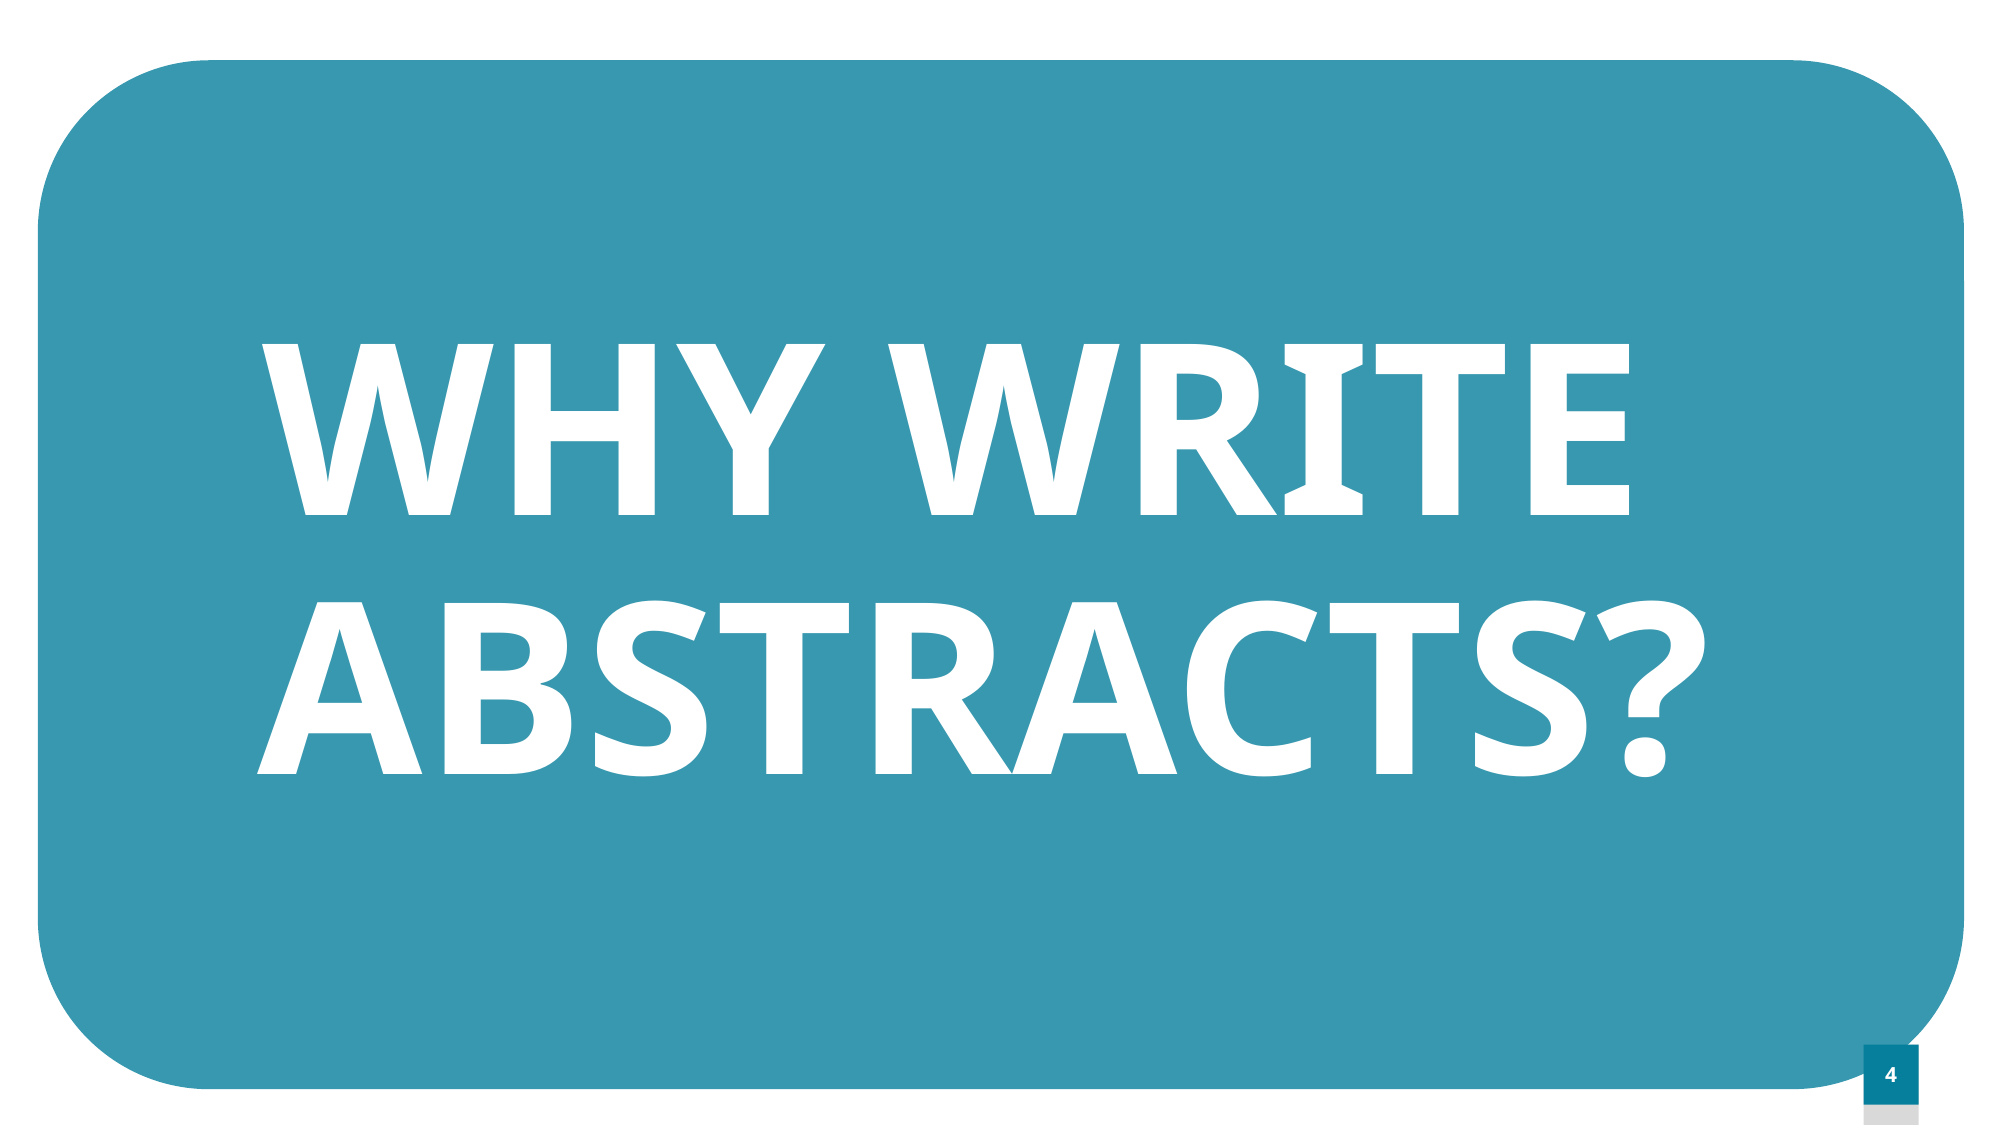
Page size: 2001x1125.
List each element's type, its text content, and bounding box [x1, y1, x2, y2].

text_box [37, 60, 1965, 1090]
text_box WHY WRITE ABSTRACTS? [37, 301, 1932, 398]
